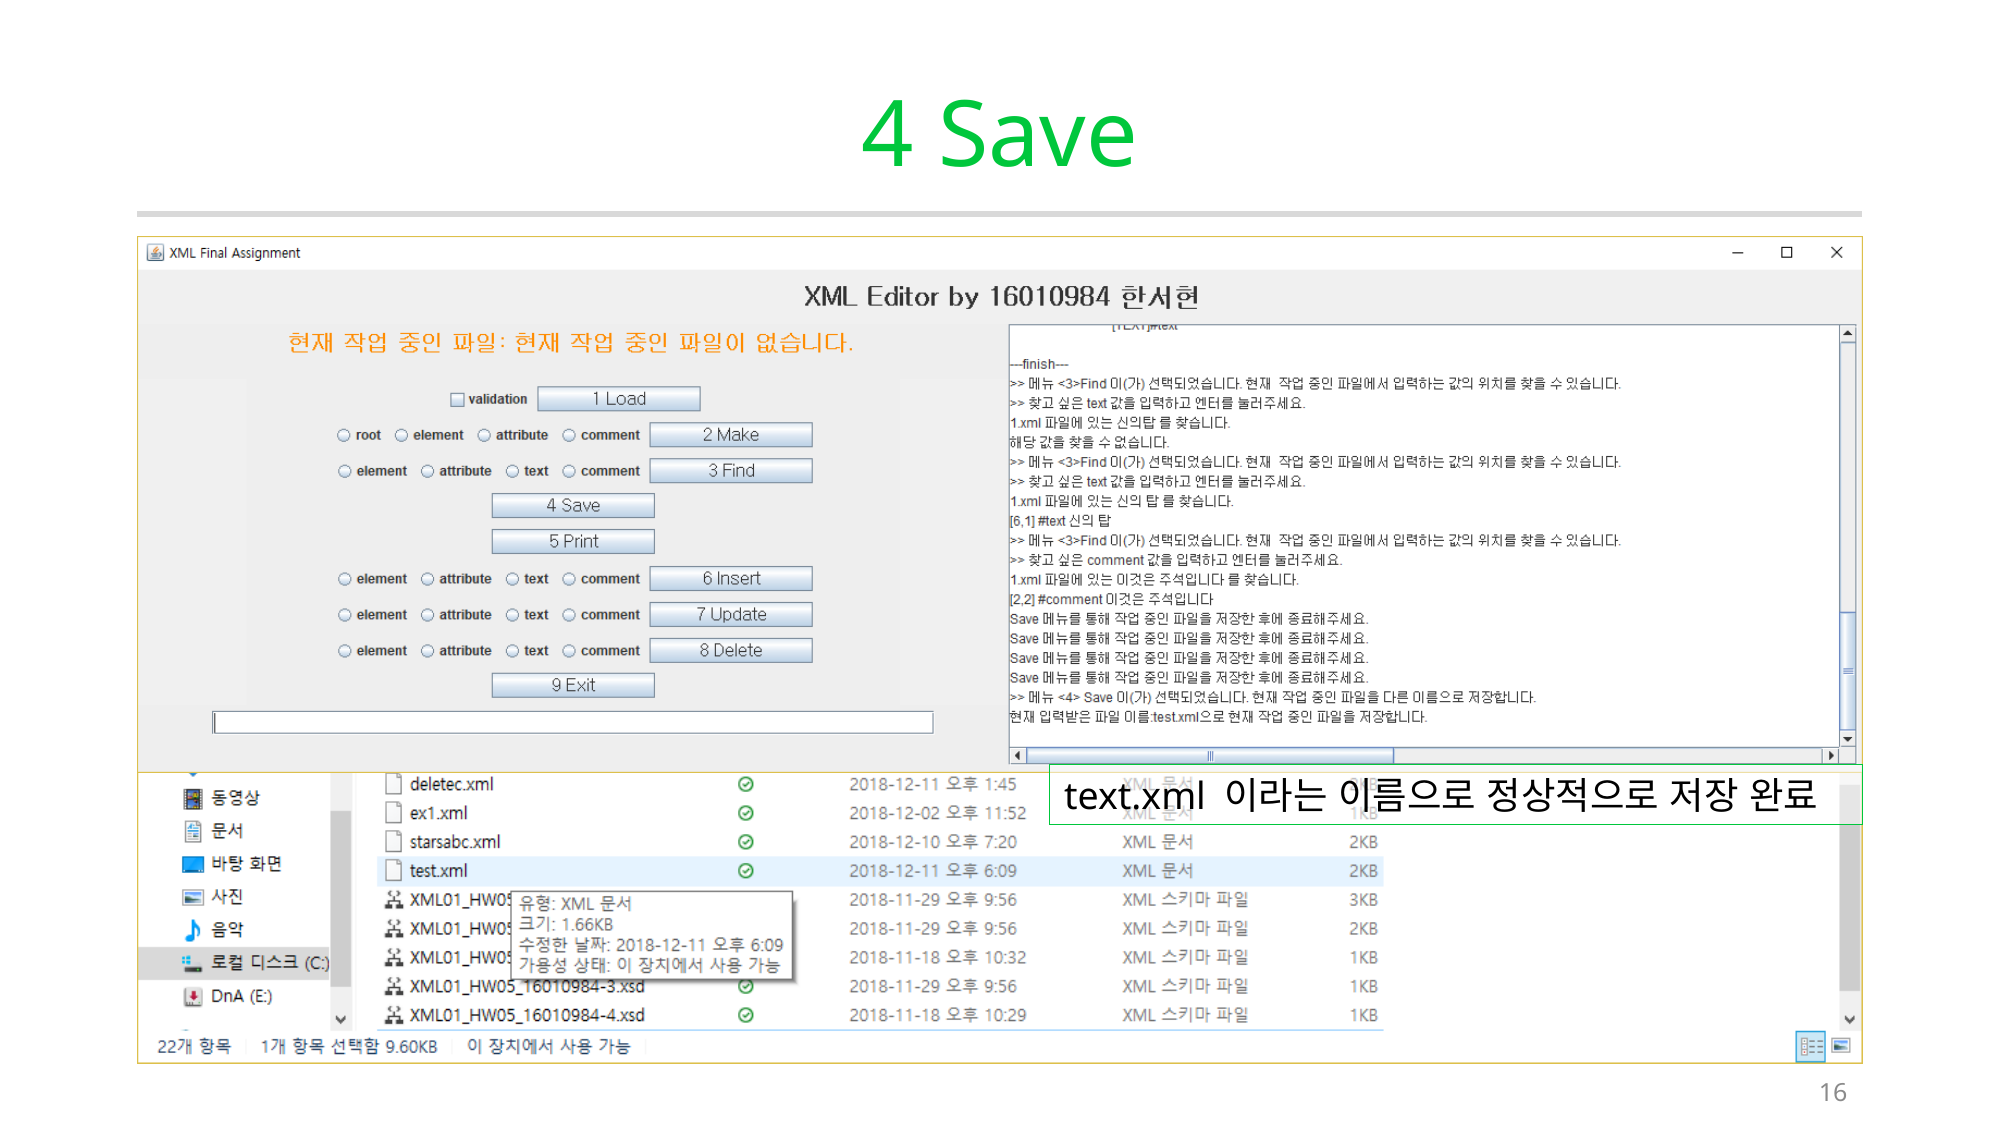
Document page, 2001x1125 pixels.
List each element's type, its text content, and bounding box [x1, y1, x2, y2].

title 4 Save [137, 59, 1863, 214]
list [137, 773, 1863, 1064]
picture [137, 236, 1863, 773]
slide_number 16 [1412, 1064, 1863, 1124]
